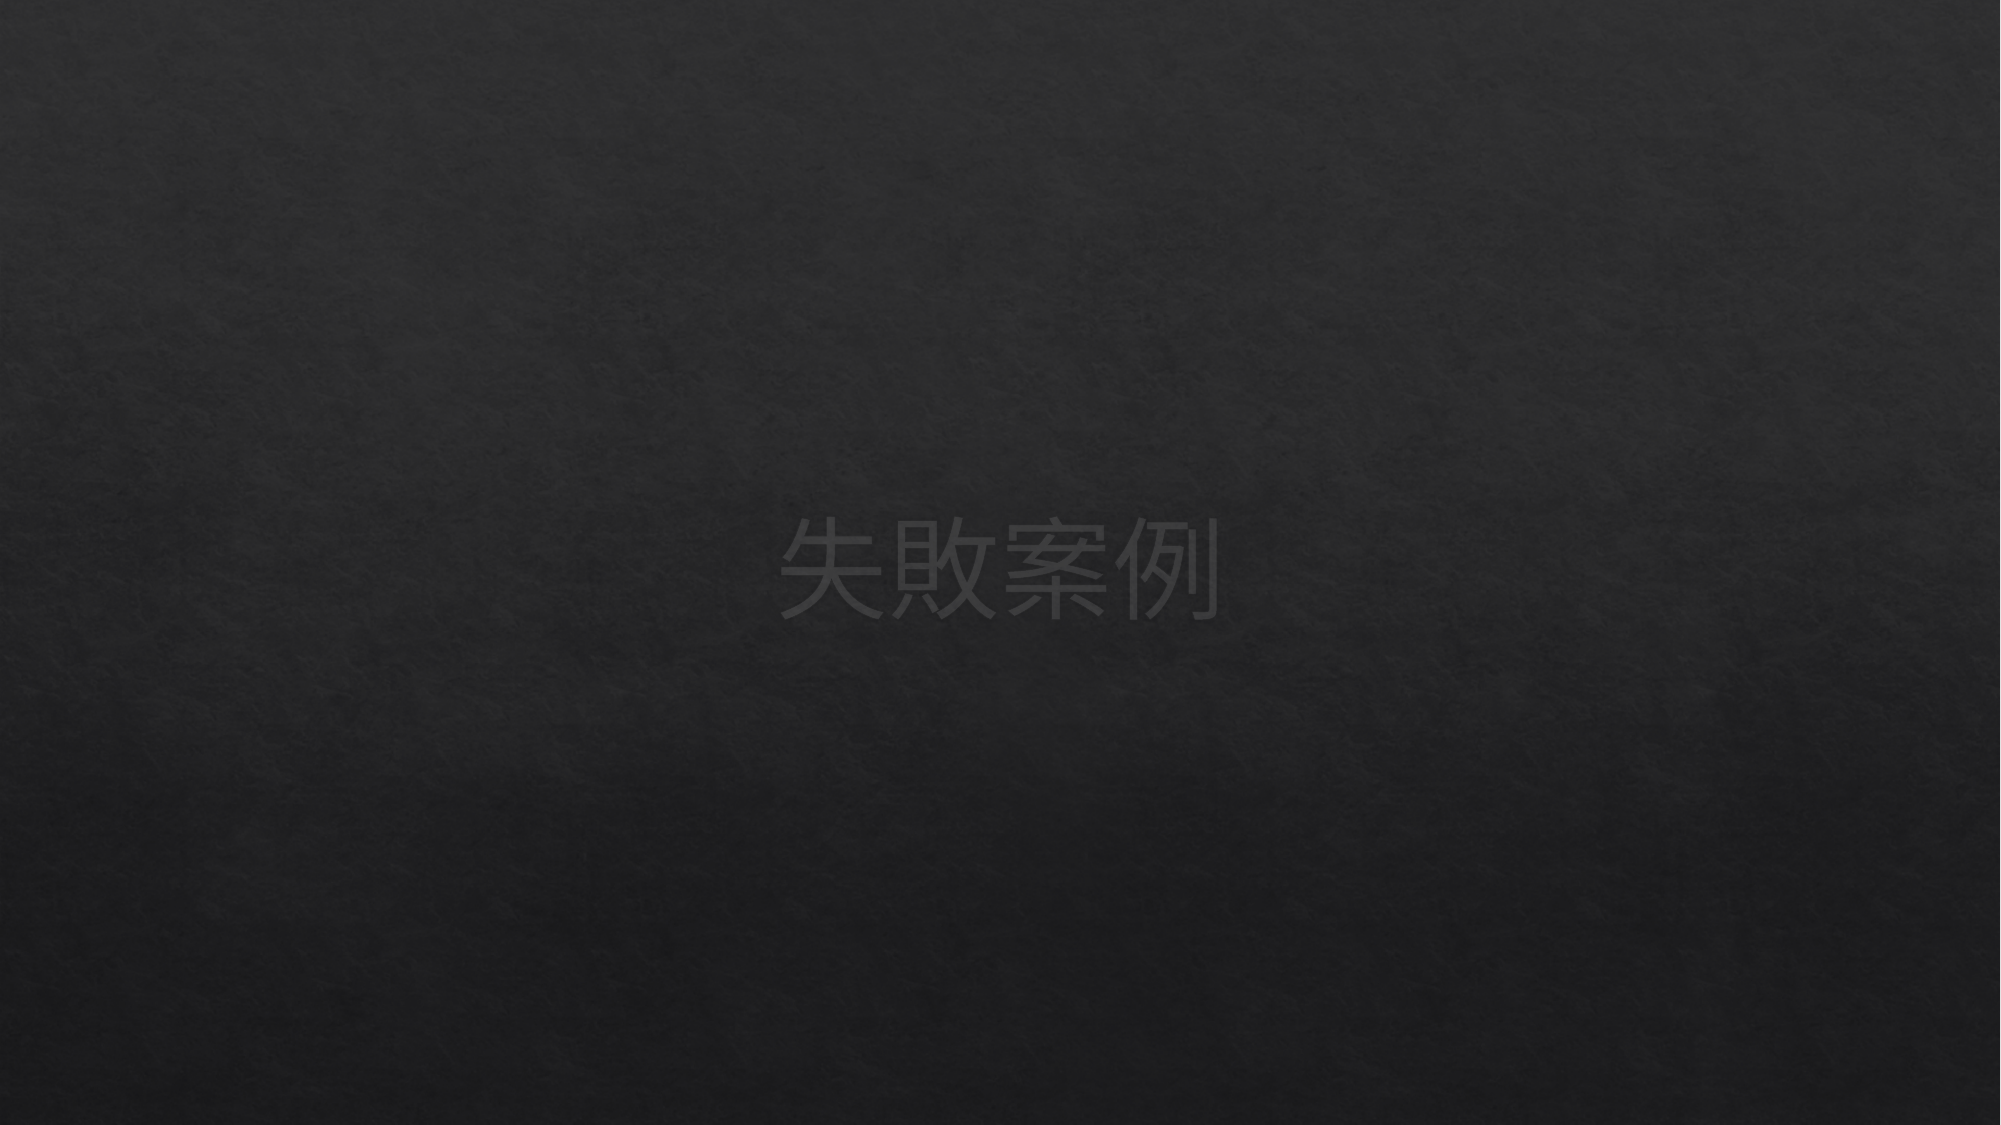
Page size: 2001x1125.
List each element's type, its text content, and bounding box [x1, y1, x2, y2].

title 失敗案例 [707, 484, 1293, 641]
